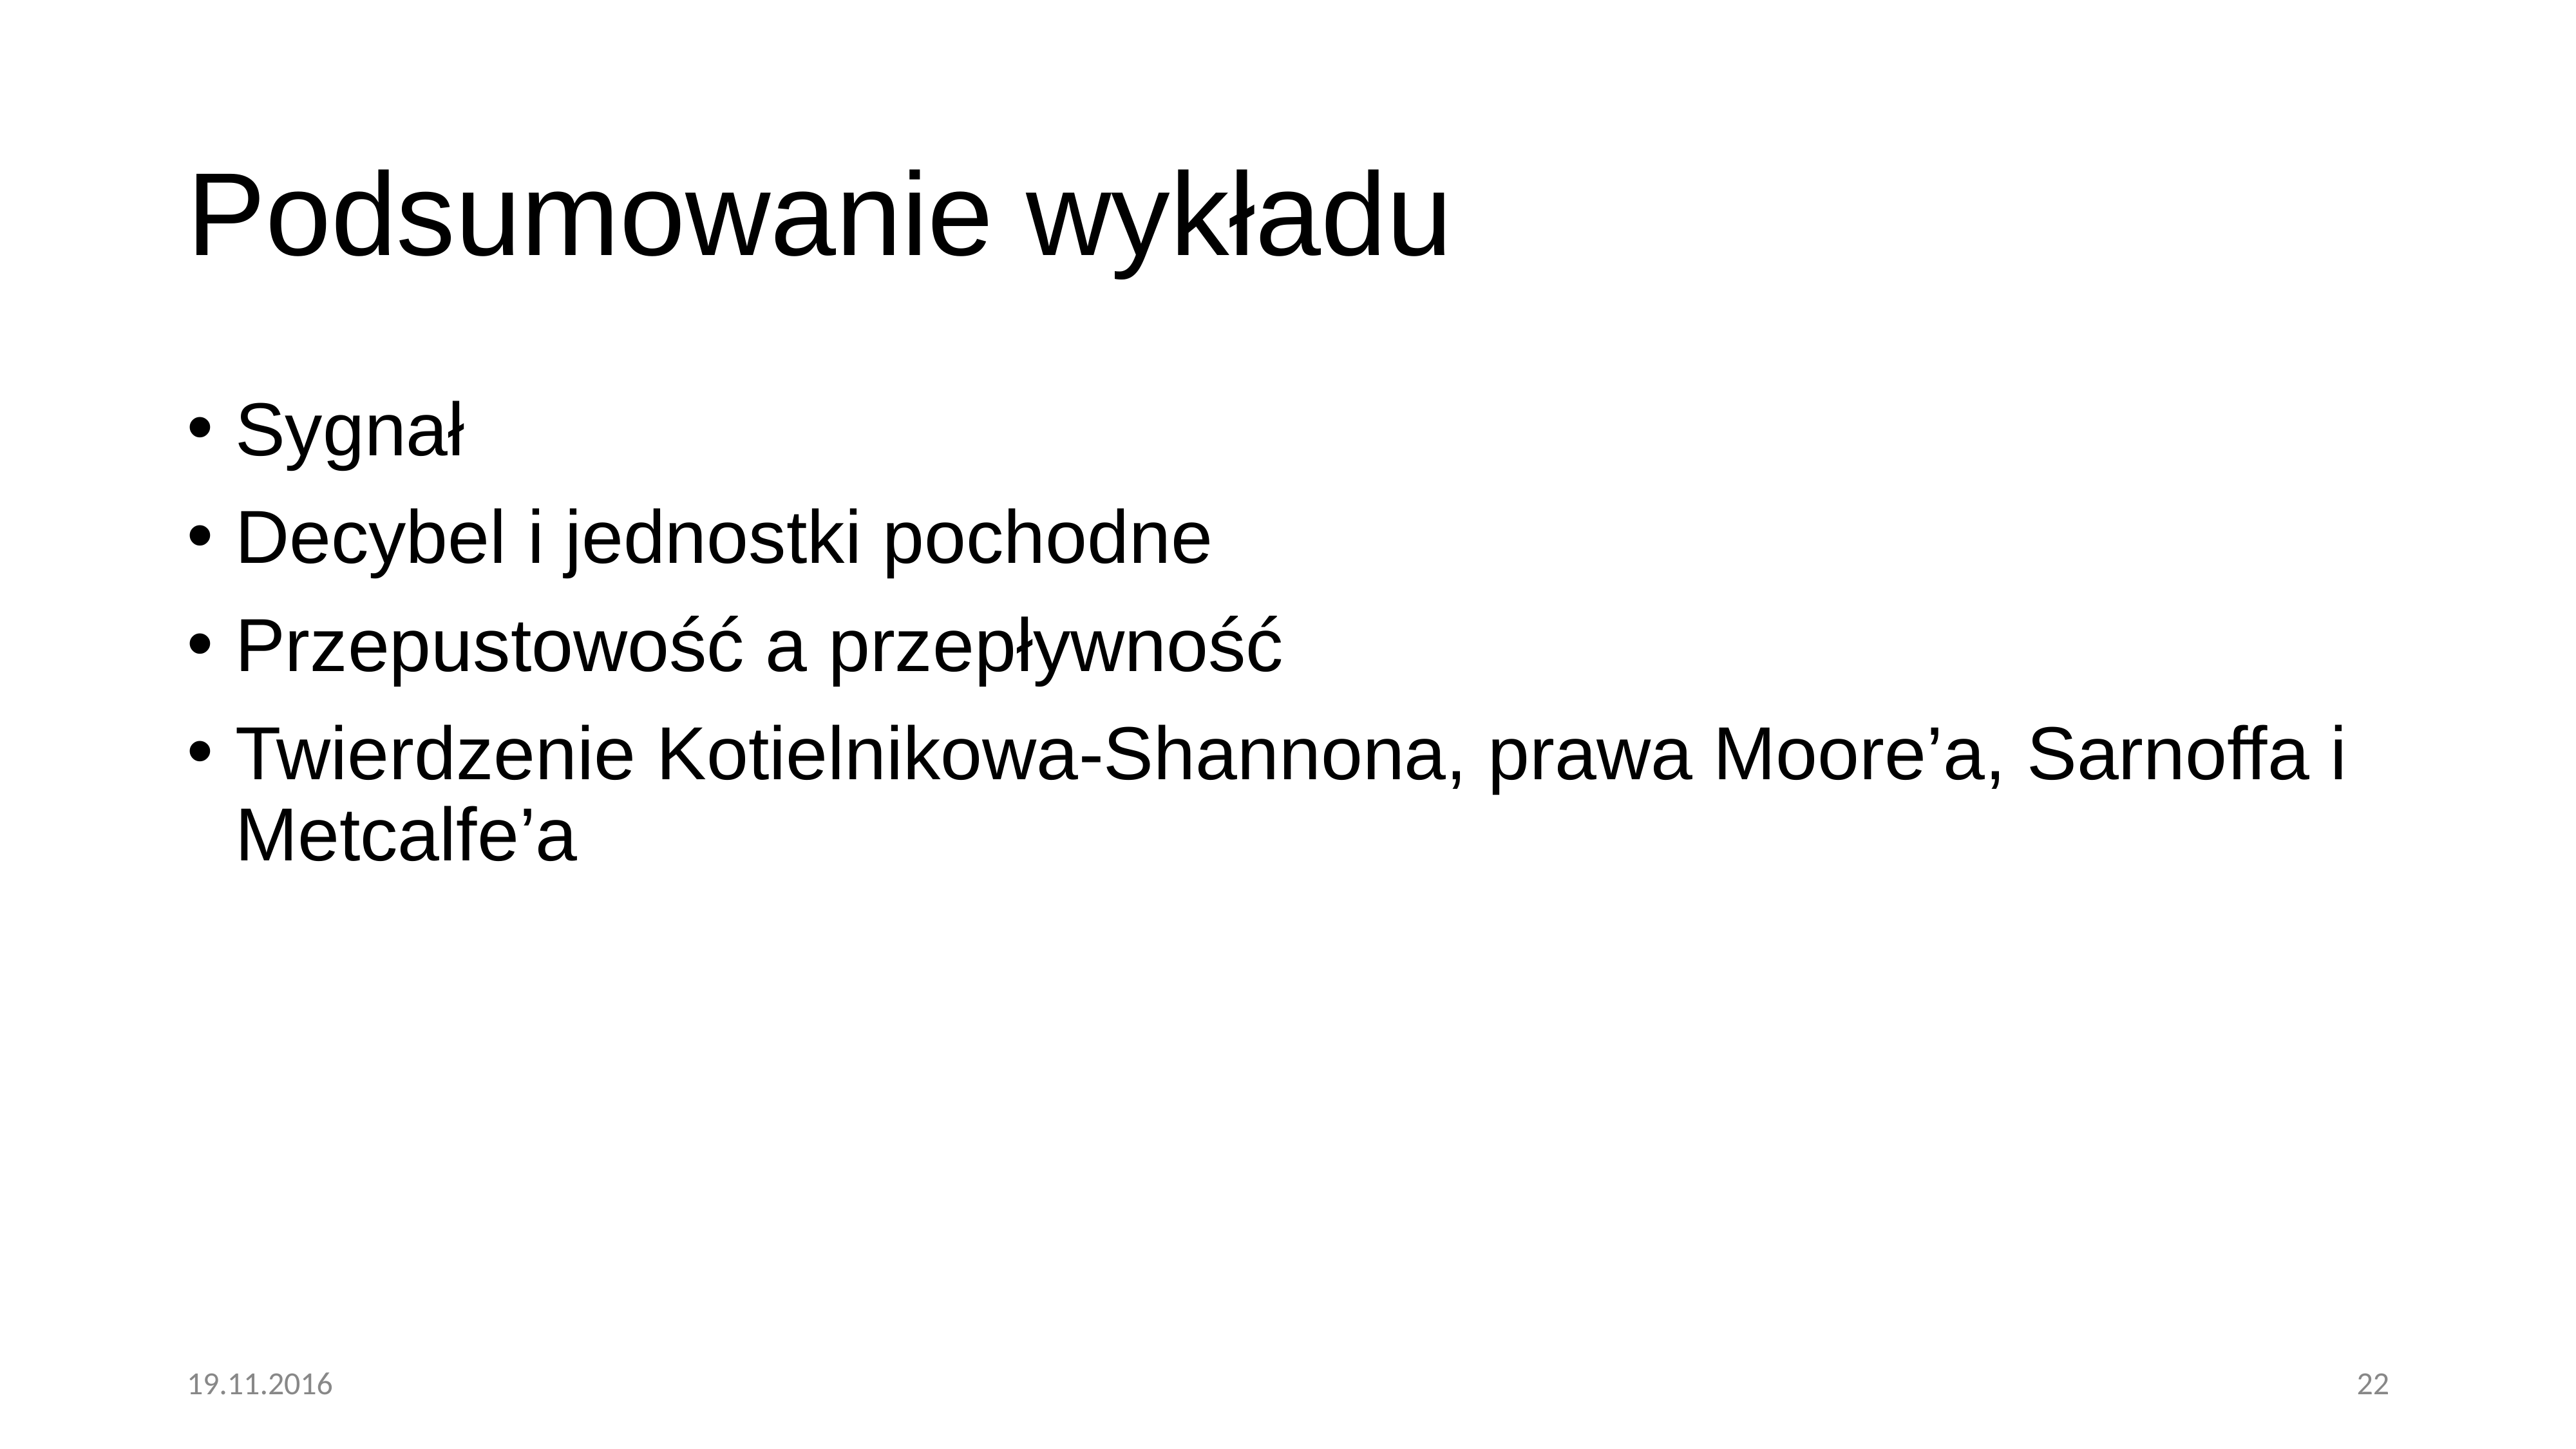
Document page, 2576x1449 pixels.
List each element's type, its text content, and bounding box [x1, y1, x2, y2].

title Podsumowanie wykładu [177, 77, 2399, 357]
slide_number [177, 1343, 757, 1421]
slide_number ‹#› [1819, 1343, 2399, 1421]
list Sygnał Decybel i jednostki pochodne Przepustowość a przepływność Twierdzenie Kotielnikowa-Shannona, prawa Moore’a, Sarnoffa i Metcalfe’a [177, 385, 2399, 1305]
